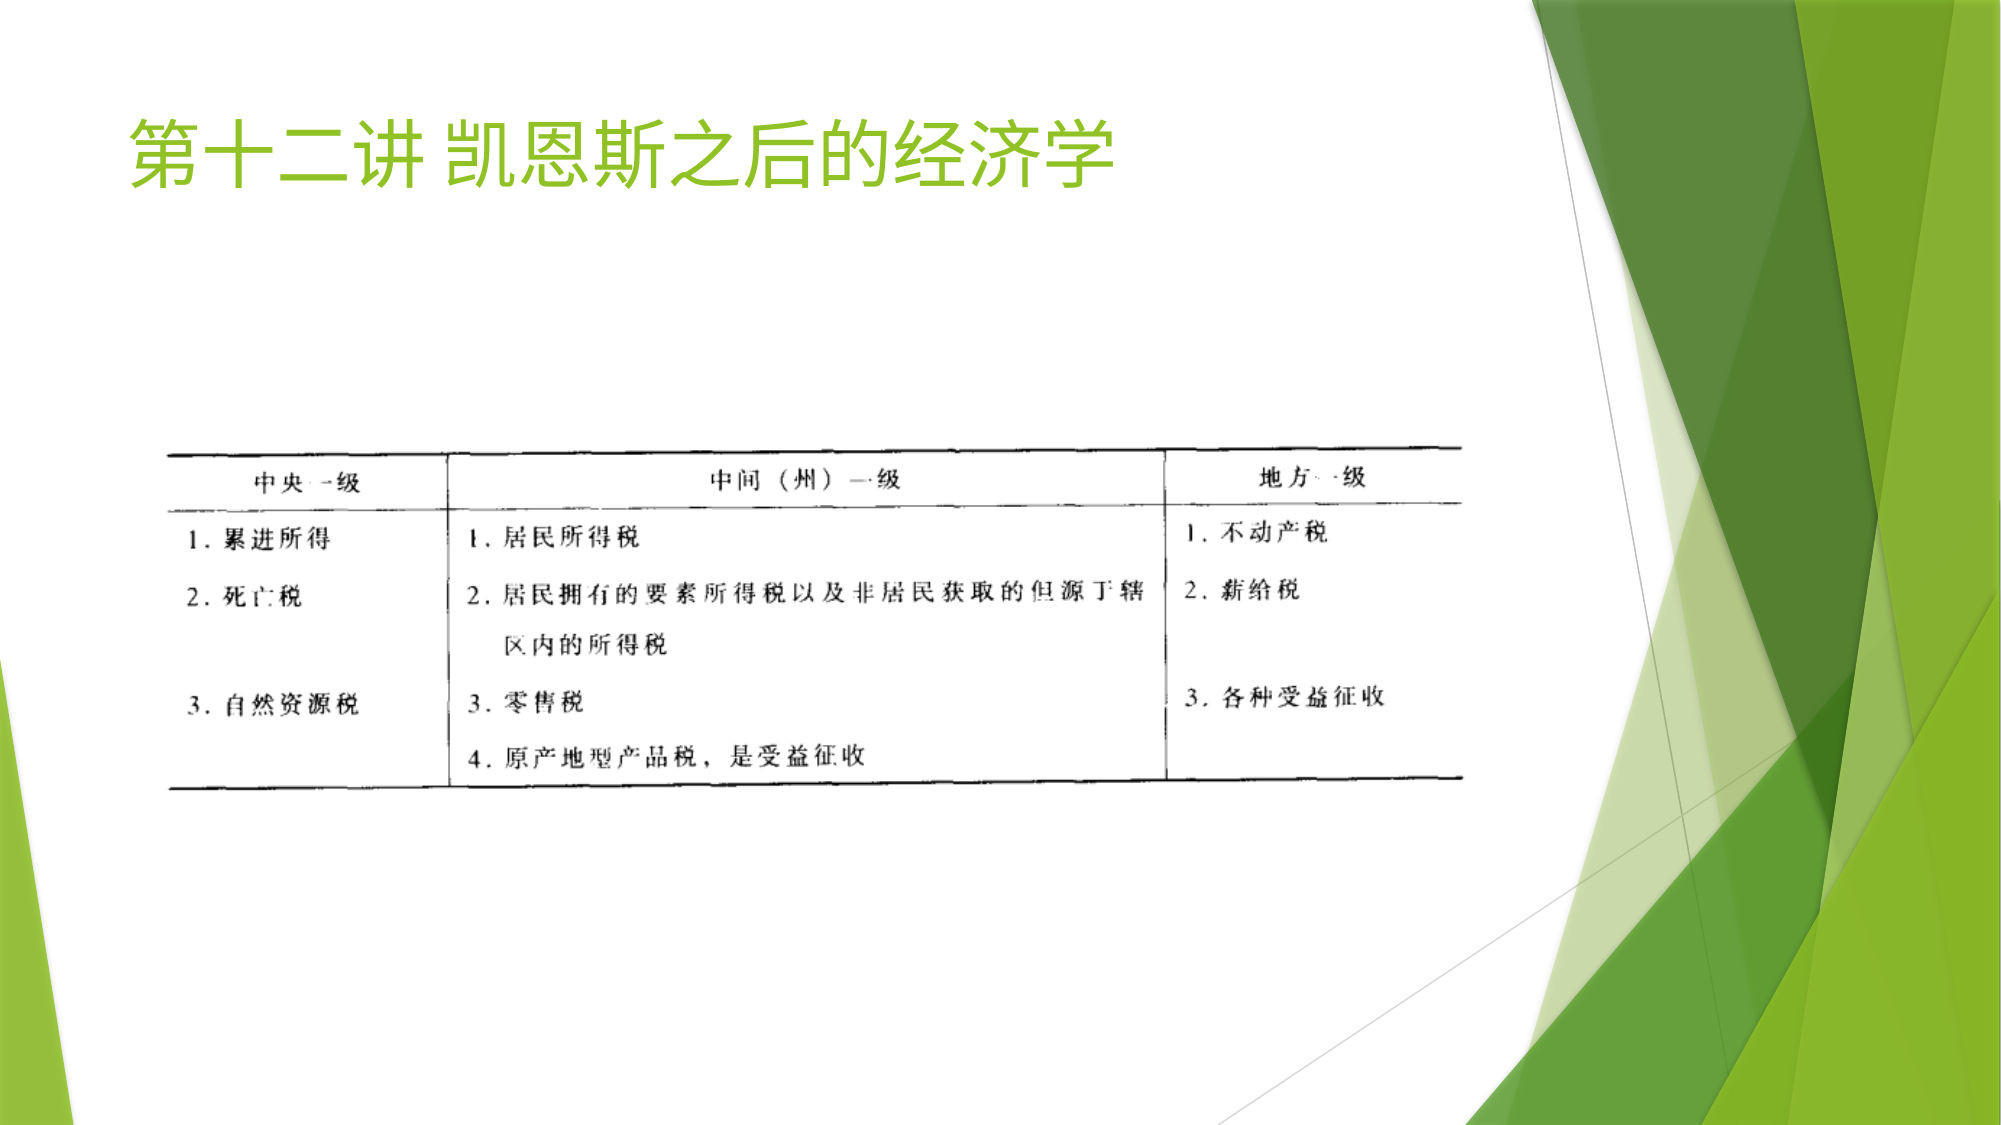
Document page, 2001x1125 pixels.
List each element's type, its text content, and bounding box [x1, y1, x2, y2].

title 第十二讲 凯恩斯之后的经济学 [111, 99, 1522, 317]
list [148, 425, 1560, 809]
